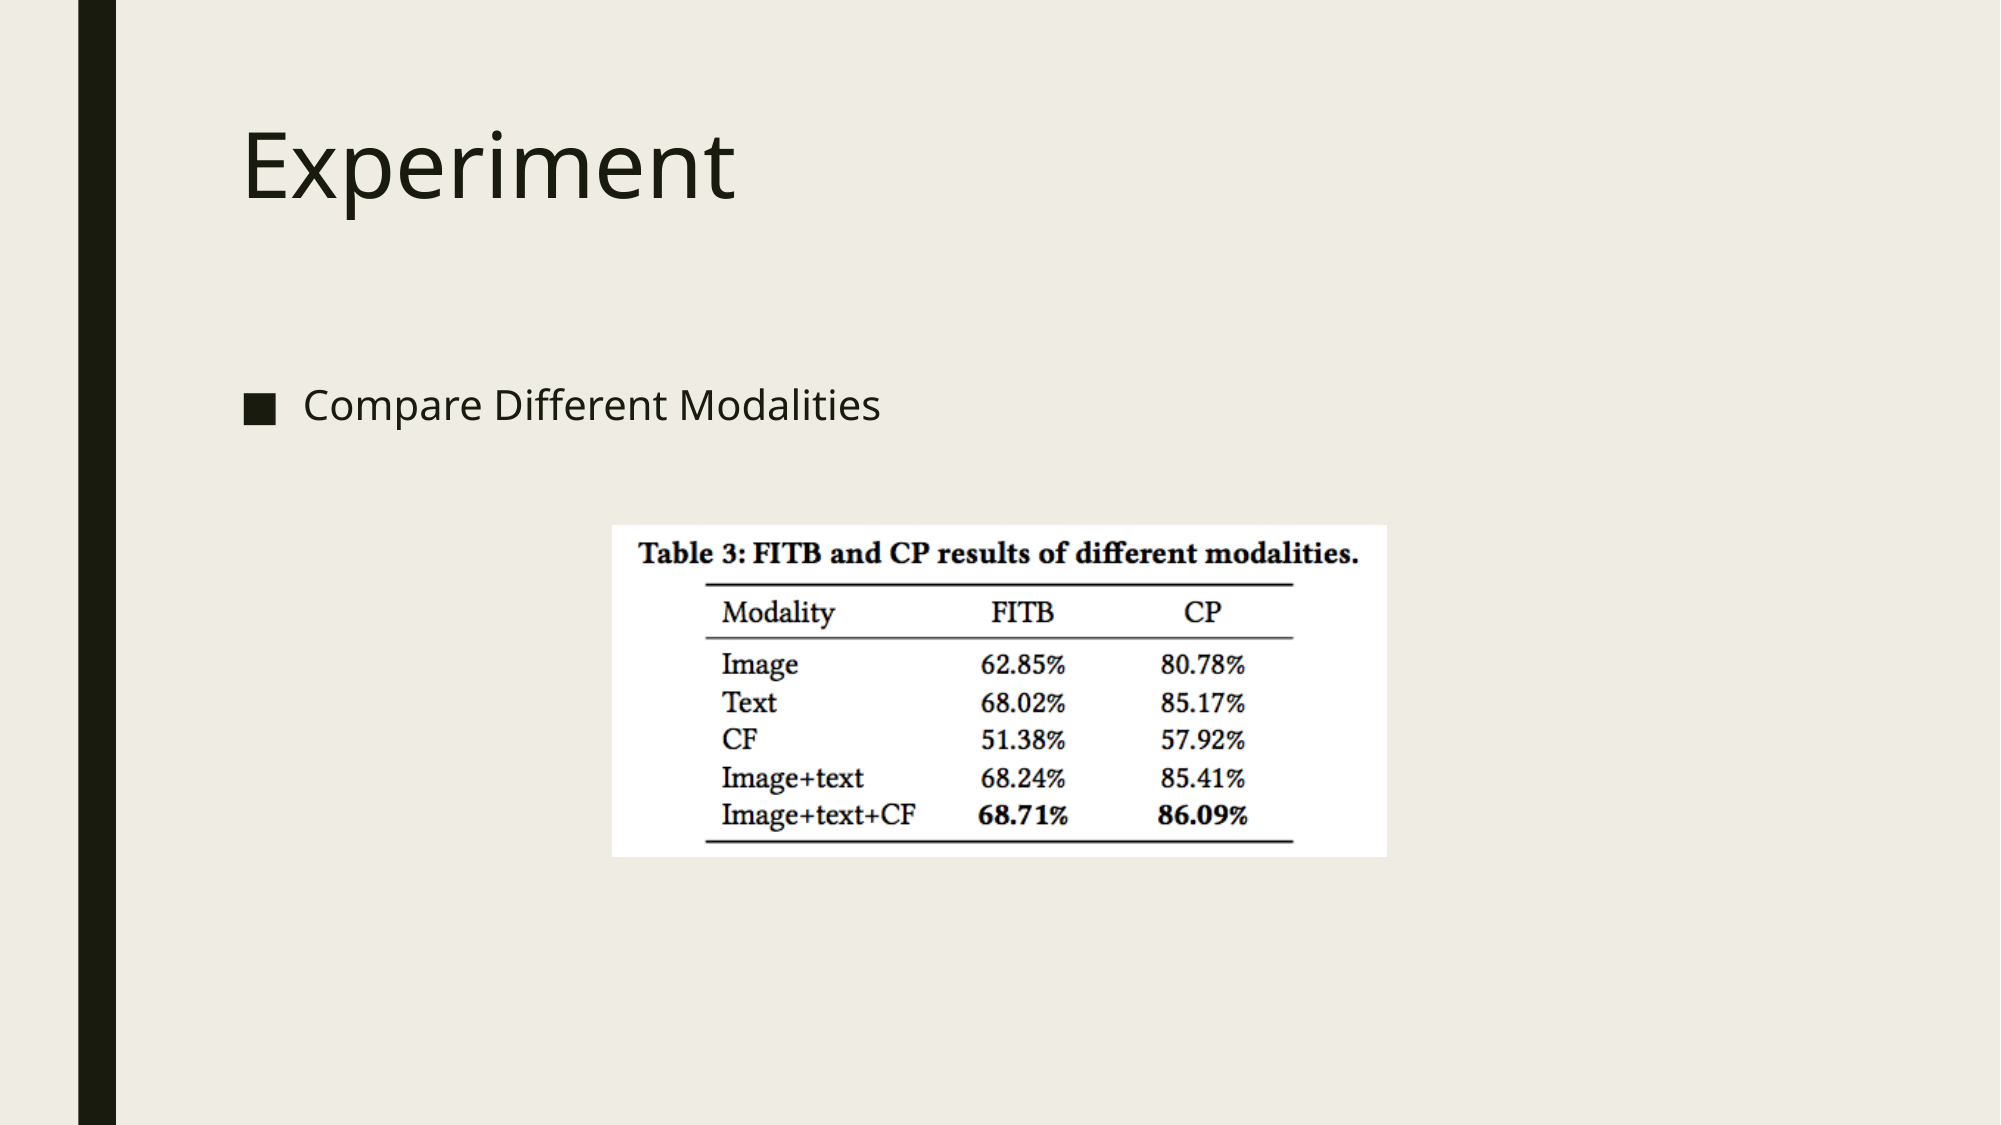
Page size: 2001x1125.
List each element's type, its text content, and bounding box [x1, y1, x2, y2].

picture [612, 525, 1387, 857]
title Experiment [225, 112, 1800, 357]
list Compare Different Modalities [225, 375, 1800, 963]
